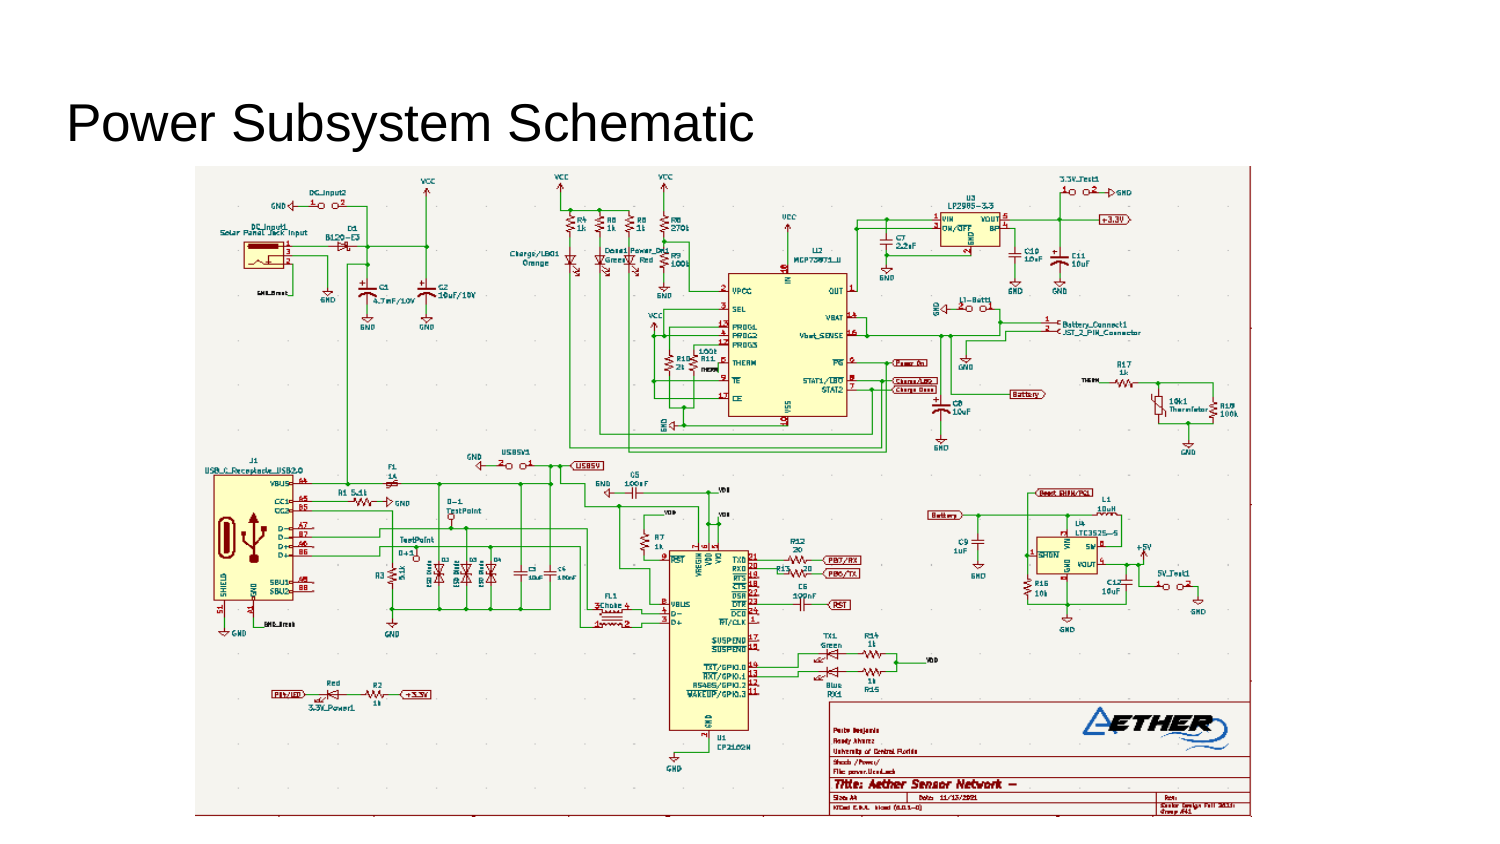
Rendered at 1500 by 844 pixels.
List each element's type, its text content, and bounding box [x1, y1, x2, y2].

picture [195, 166, 1253, 817]
title Power Subsystem Schematic [51, 72, 1449, 167]
